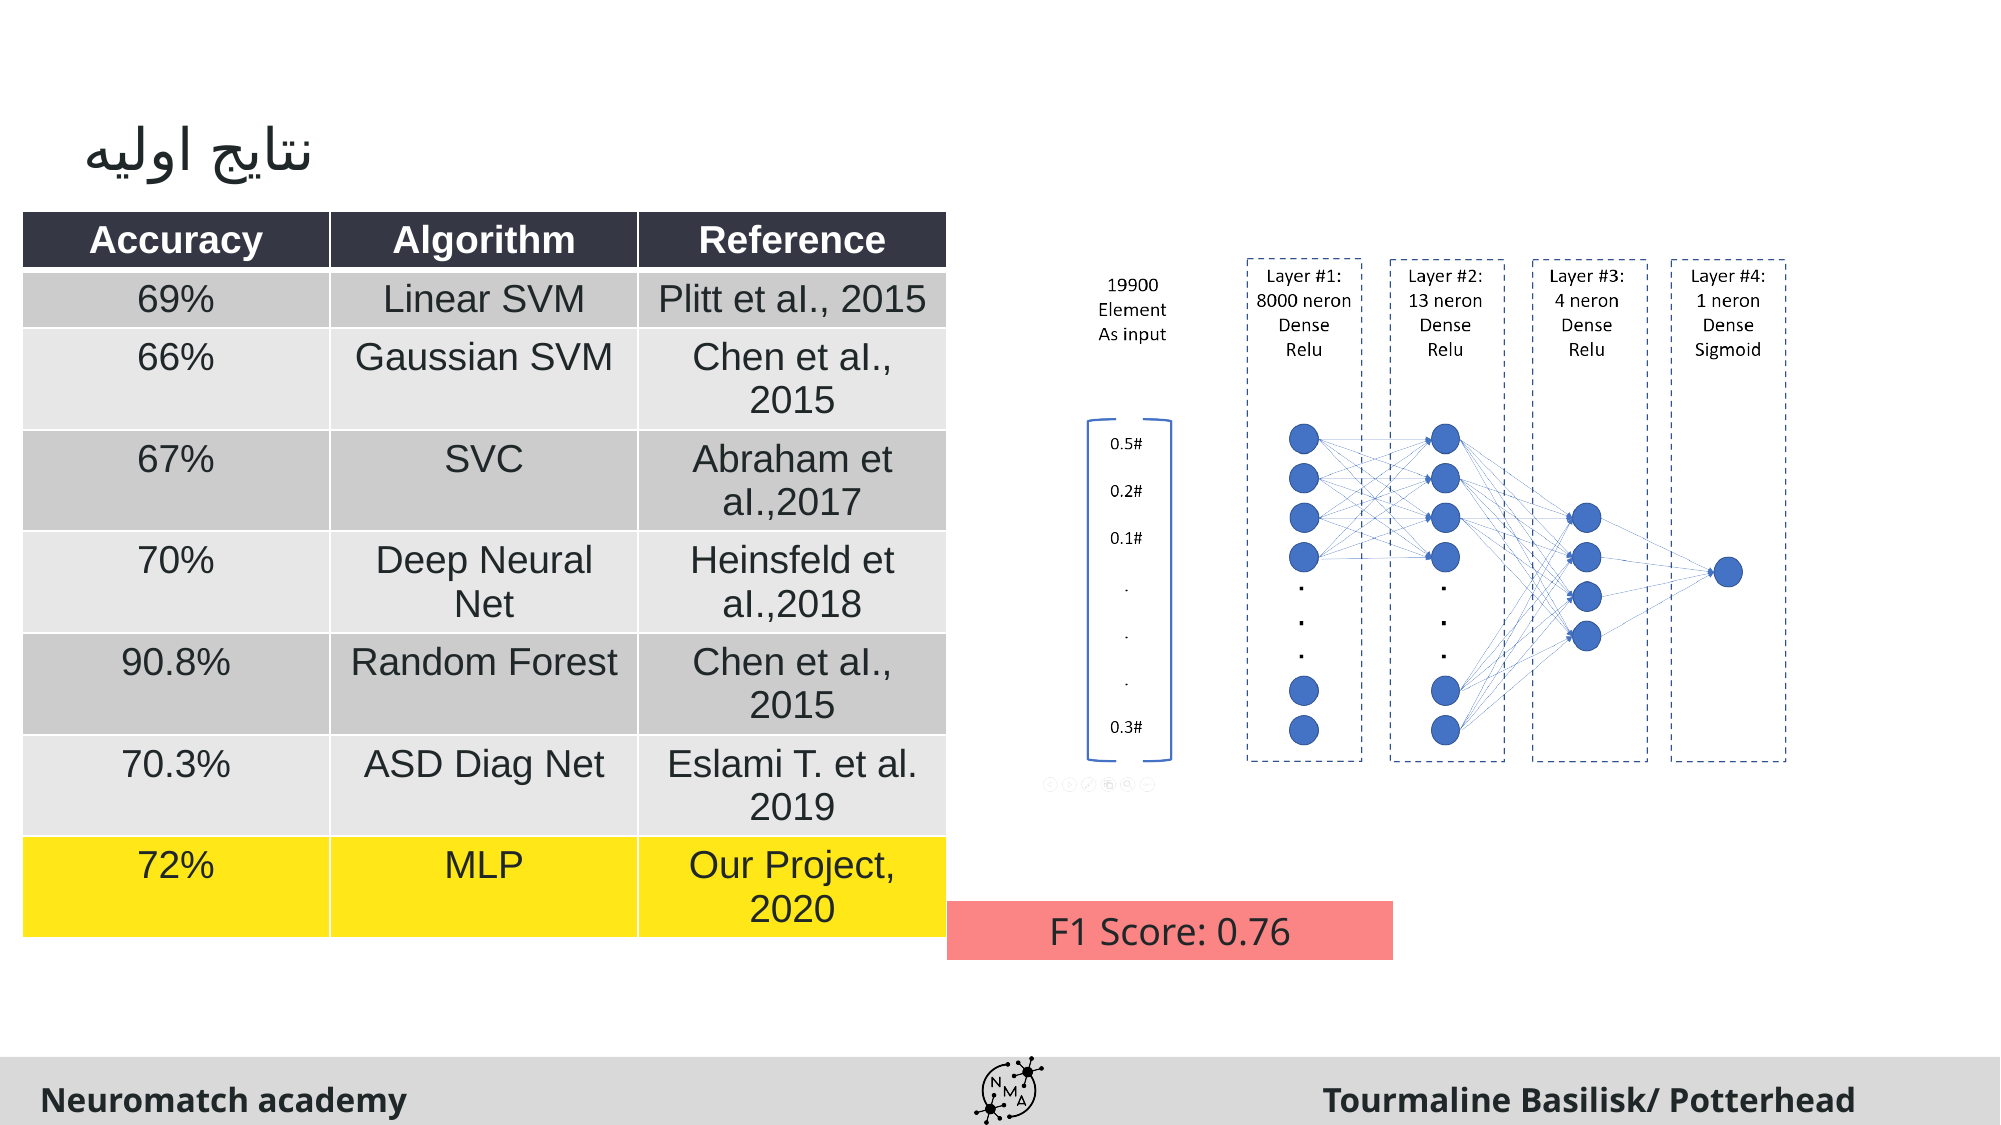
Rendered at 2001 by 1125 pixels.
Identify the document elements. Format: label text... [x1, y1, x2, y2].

table_cell 69% [23, 273, 329, 327]
picture [1039, 240, 2000, 794]
table_cell Eslami T. et al. 2019 [639, 736, 946, 835]
table_cell Gaussian SVM [331, 329, 637, 429]
text_box F1 Score: 0.76 [946, 900, 1395, 961]
table_header Accuracy [23, 212, 329, 267]
table_cell Heinsfeld et aI.,2018 [639, 532, 946, 632]
table_cell 72% [23, 837, 329, 937]
title نتایج اولیه [68, 97, 1932, 223]
table_cell Chen et aI., 2015 [639, 329, 946, 429]
table_cell 70.3% [23, 736, 329, 835]
table_header Algorithm [331, 212, 637, 267]
picture [974, 1056, 1044, 1125]
table_cell SVC [331, 431, 637, 530]
table_cell Our Project, 2020 [639, 837, 946, 937]
table_cell MLP [331, 837, 637, 937]
table_cell ASD Diag Net [331, 736, 637, 835]
table_cell Plitt et aI., 2015 [639, 273, 946, 327]
table_cell Random Forest [331, 634, 637, 734]
table_cell 90.8% [23, 634, 329, 734]
table_cell 66% [23, 329, 329, 429]
table_cell Deep Neural Net [331, 532, 637, 632]
table_cell Linear SVM [331, 273, 637, 327]
table_cell 67% [23, 431, 329, 530]
table_header Reference [639, 212, 946, 267]
table_cell Chen et aI., 2015 [639, 634, 946, 734]
table_cell Abraham et aI.,2017 [639, 431, 946, 530]
table_cell 70% [23, 532, 329, 632]
